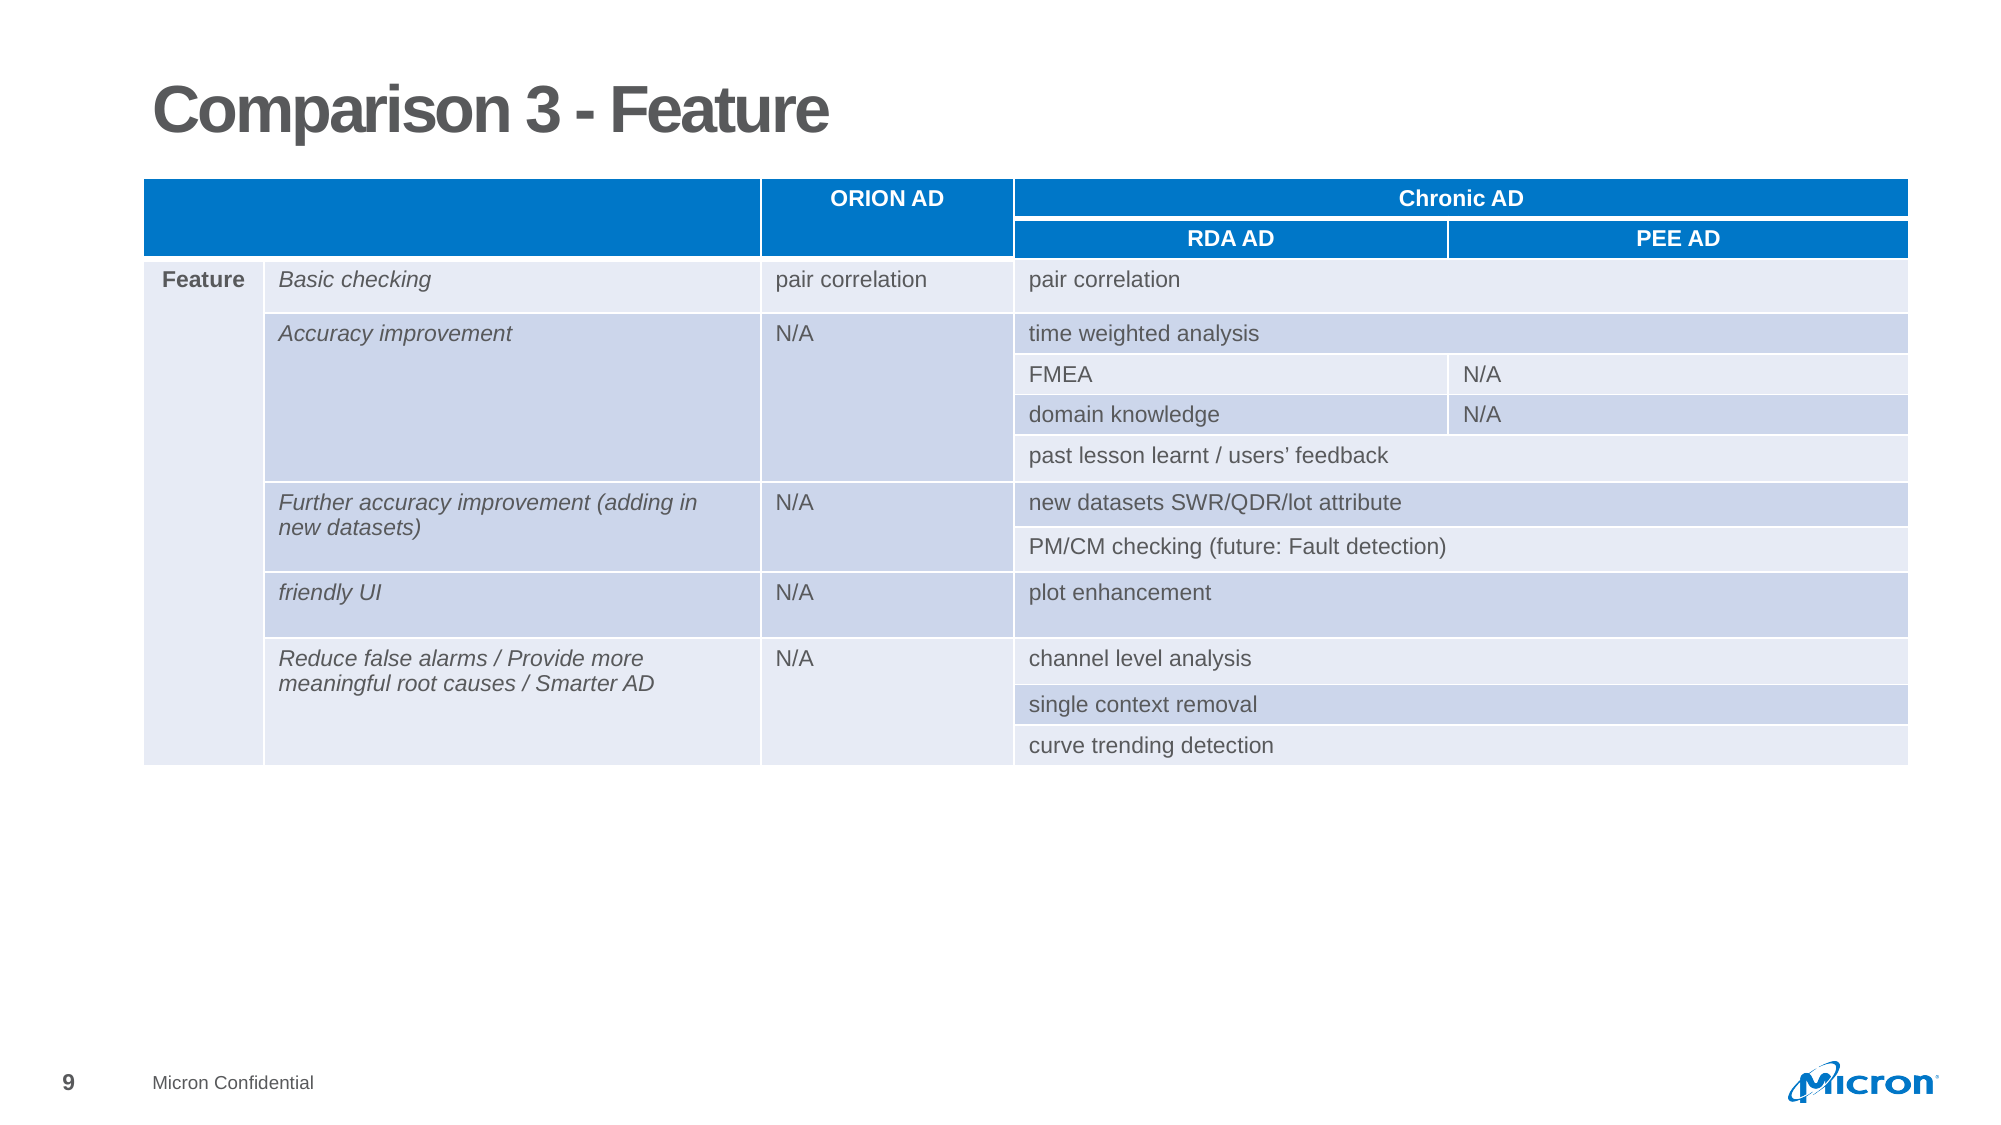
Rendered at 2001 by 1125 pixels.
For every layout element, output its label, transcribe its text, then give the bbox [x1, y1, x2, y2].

title Comparison 3 - Feature [137, 59, 1863, 163]
table_cell curve trending detection [1015, 726, 1908, 765]
table_cell Reduce false alarms / Provide more meaningful root causes / Smarter AD [265, 639, 760, 765]
table_cell friendly UI [265, 573, 760, 637]
table_cell PM/CM checking (future: Fault detection) [1015, 528, 1908, 571]
table_cell Feature [144, 262, 263, 765]
table_cell time weighted analysis [1015, 314, 1908, 353]
table_cell single context removal [1015, 685, 1908, 724]
table_cell Accuracy improvement [265, 314, 760, 481]
table_cell past lesson learnt / users’ feedback [1015, 436, 1908, 481]
table_cell N/A [762, 639, 1013, 765]
table_cell pair correlation [1015, 260, 1908, 312]
table_cell N/A [762, 573, 1013, 637]
footer Micron Confidential [138, 1051, 366, 1112]
table_cell N/A [762, 483, 1013, 571]
table_cell PEE AD [1449, 221, 1908, 258]
table_cell channel level analysis [1015, 639, 1908, 684]
table_cell N/A [1449, 355, 1908, 394]
table_cell N/A [1449, 395, 1908, 434]
table_cell Further accuracy improvement (adding in new datasets) [265, 483, 760, 571]
table_cell new datasets SWR/QDR/lot attribute [1015, 483, 1908, 526]
table_cell pair correlation [762, 262, 1013, 312]
table_cell FMEA [1015, 355, 1447, 394]
table_header ORION AD [762, 179, 1013, 256]
picture [1788, 1061, 1939, 1103]
table_header [144, 179, 760, 256]
table_cell plot enhancement [1015, 573, 1908, 637]
table_cell Basic checking [265, 262, 760, 312]
table_cell domain knowledge [1015, 395, 1447, 434]
table_cell RDA AD [1015, 221, 1447, 258]
slide_number 9 [0, 1051, 138, 1112]
table_header Chronic AD [1015, 179, 1908, 216]
table_cell N/A [762, 314, 1013, 481]
